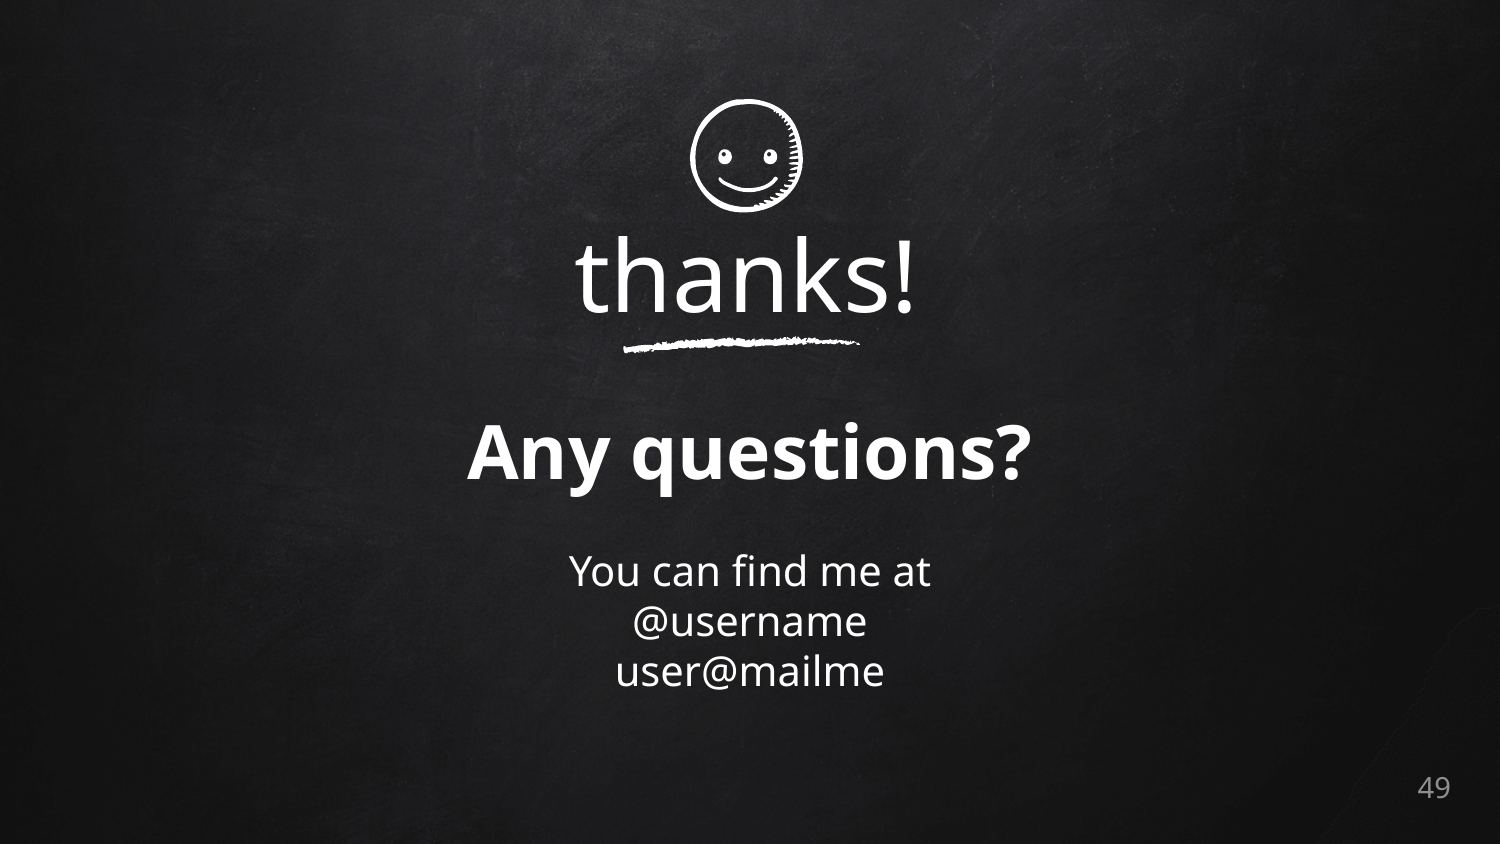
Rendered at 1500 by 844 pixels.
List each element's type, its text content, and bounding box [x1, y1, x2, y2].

title thanks! [298, 197, 1195, 388]
picture [0, 0, 1500, 844]
text_box [690, 98, 803, 213]
text_box [623, 336, 860, 354]
subtitle Any questions? You can find me at @username user@mailme [209, 389, 1291, 772]
slide_number 49 [1205, 762, 1466, 822]
